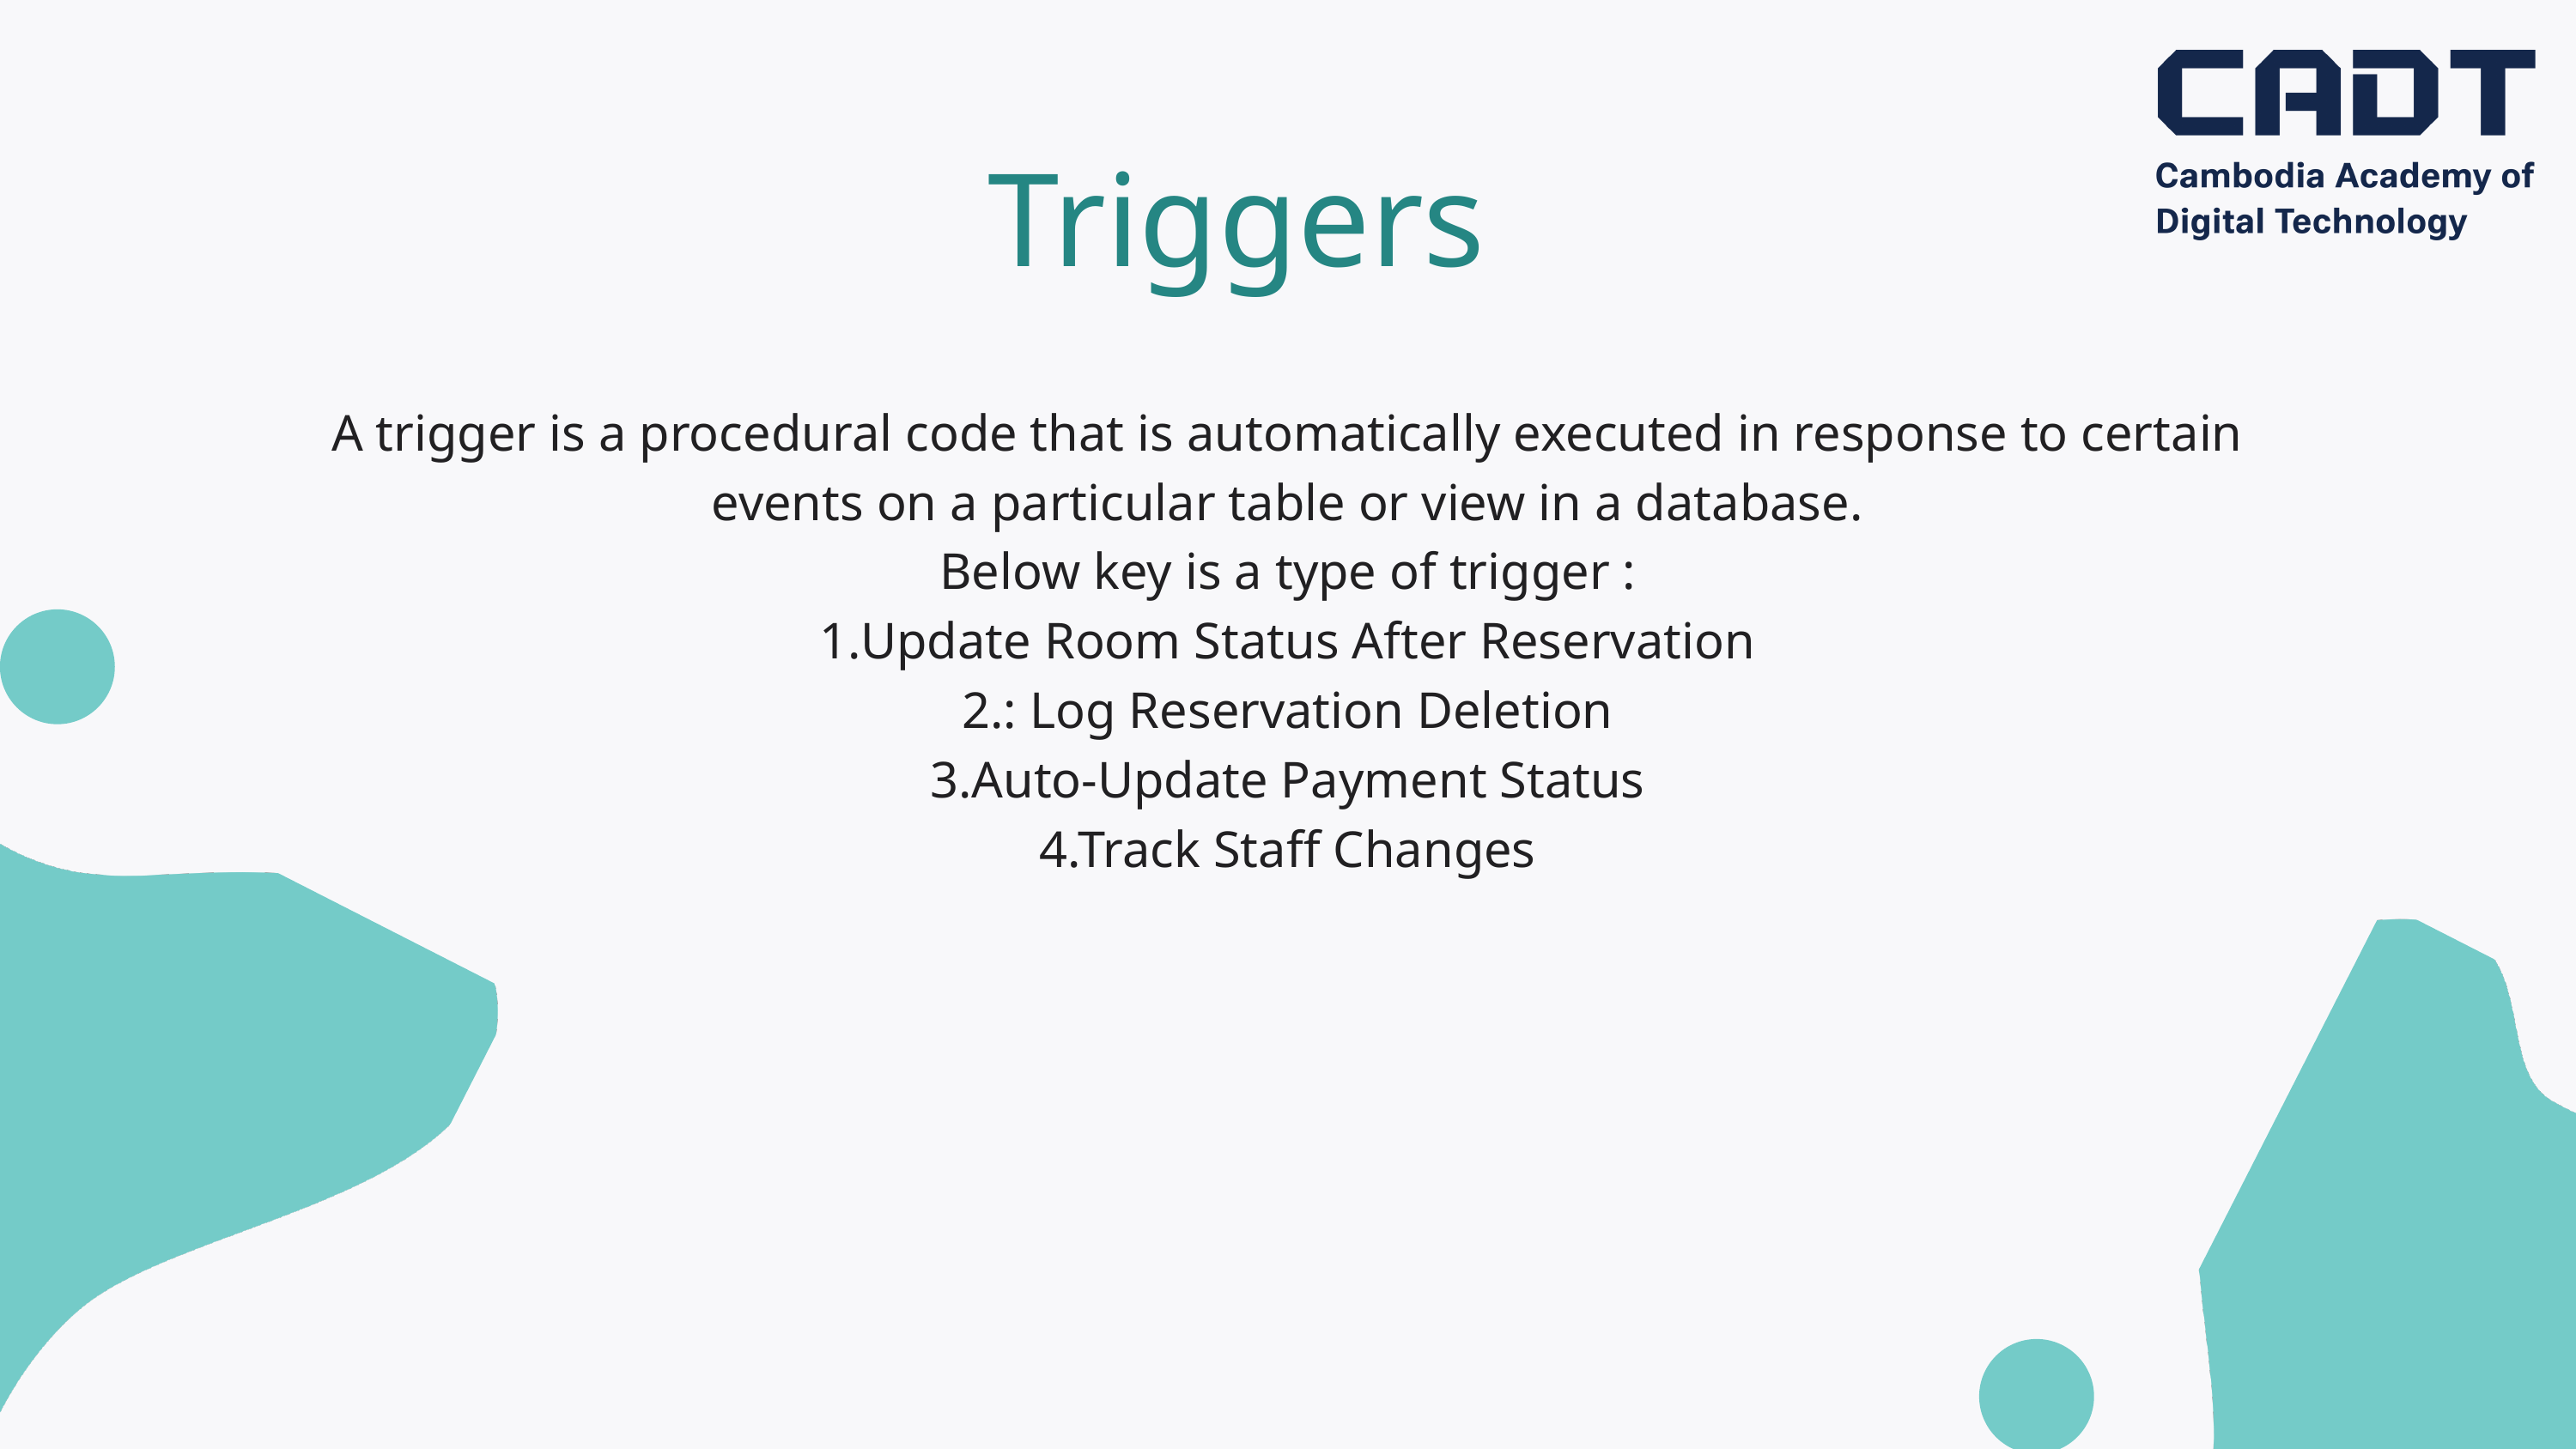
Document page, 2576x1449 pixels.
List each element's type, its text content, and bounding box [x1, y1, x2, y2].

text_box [0, 609, 115, 724]
text_box [0, 731, 517, 1449]
text_box A trigger is a procedural code that is automatically executed in response to certain events on a particular table or view in a database. Below key is a type of trigger : 1.Update Room Status After Reservation 2.: Log Reservation Deletion 3.Auto-Update Payment Status 4.Track Staff Changes [298, 391, 2278, 947]
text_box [1978, 1338, 2094, 1449]
text_box [2107, 903, 2576, 1449]
text_box Triggers [144, 163, 2329, 421]
text_box [2156, 50, 2536, 240]
